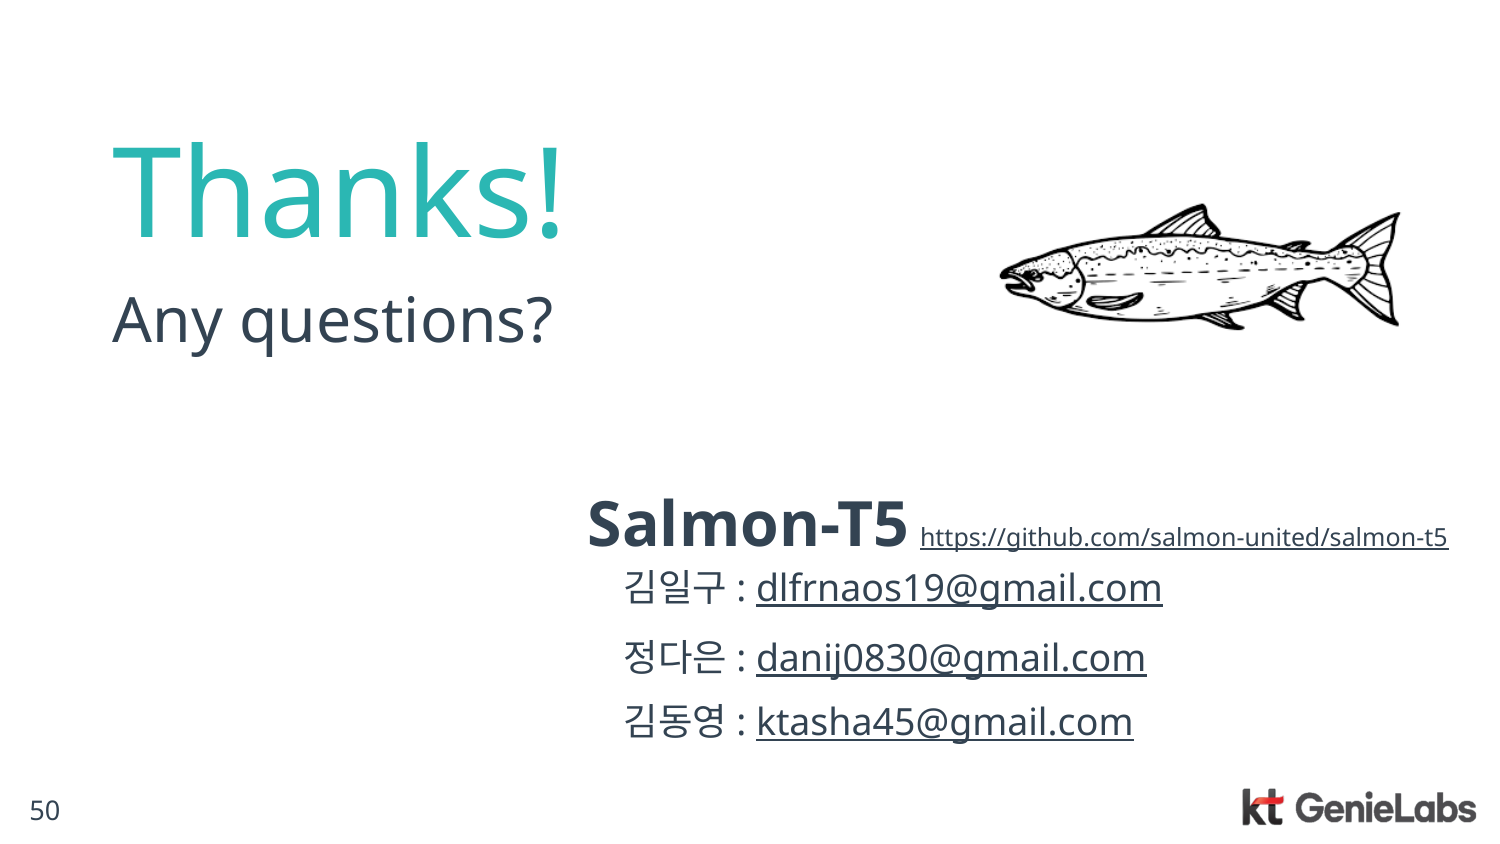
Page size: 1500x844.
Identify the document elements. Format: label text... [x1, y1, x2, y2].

text_box 김일구: dlfrnaos19@gmail.com 정다은: danij0830@gmail.com 김동영: ktasha45@gmail.com [608, 541, 1333, 759]
picture [1236, 779, 1485, 832]
subtitle Any questions? [112, 268, 911, 398]
picture [965, 187, 1435, 346]
title Thanks! [112, 72, 911, 263]
slide_number 50 [0, 779, 90, 844]
list Salmon-T5 https://github.com/salmon-united/salmon-t5 [587, 464, 1472, 542]
